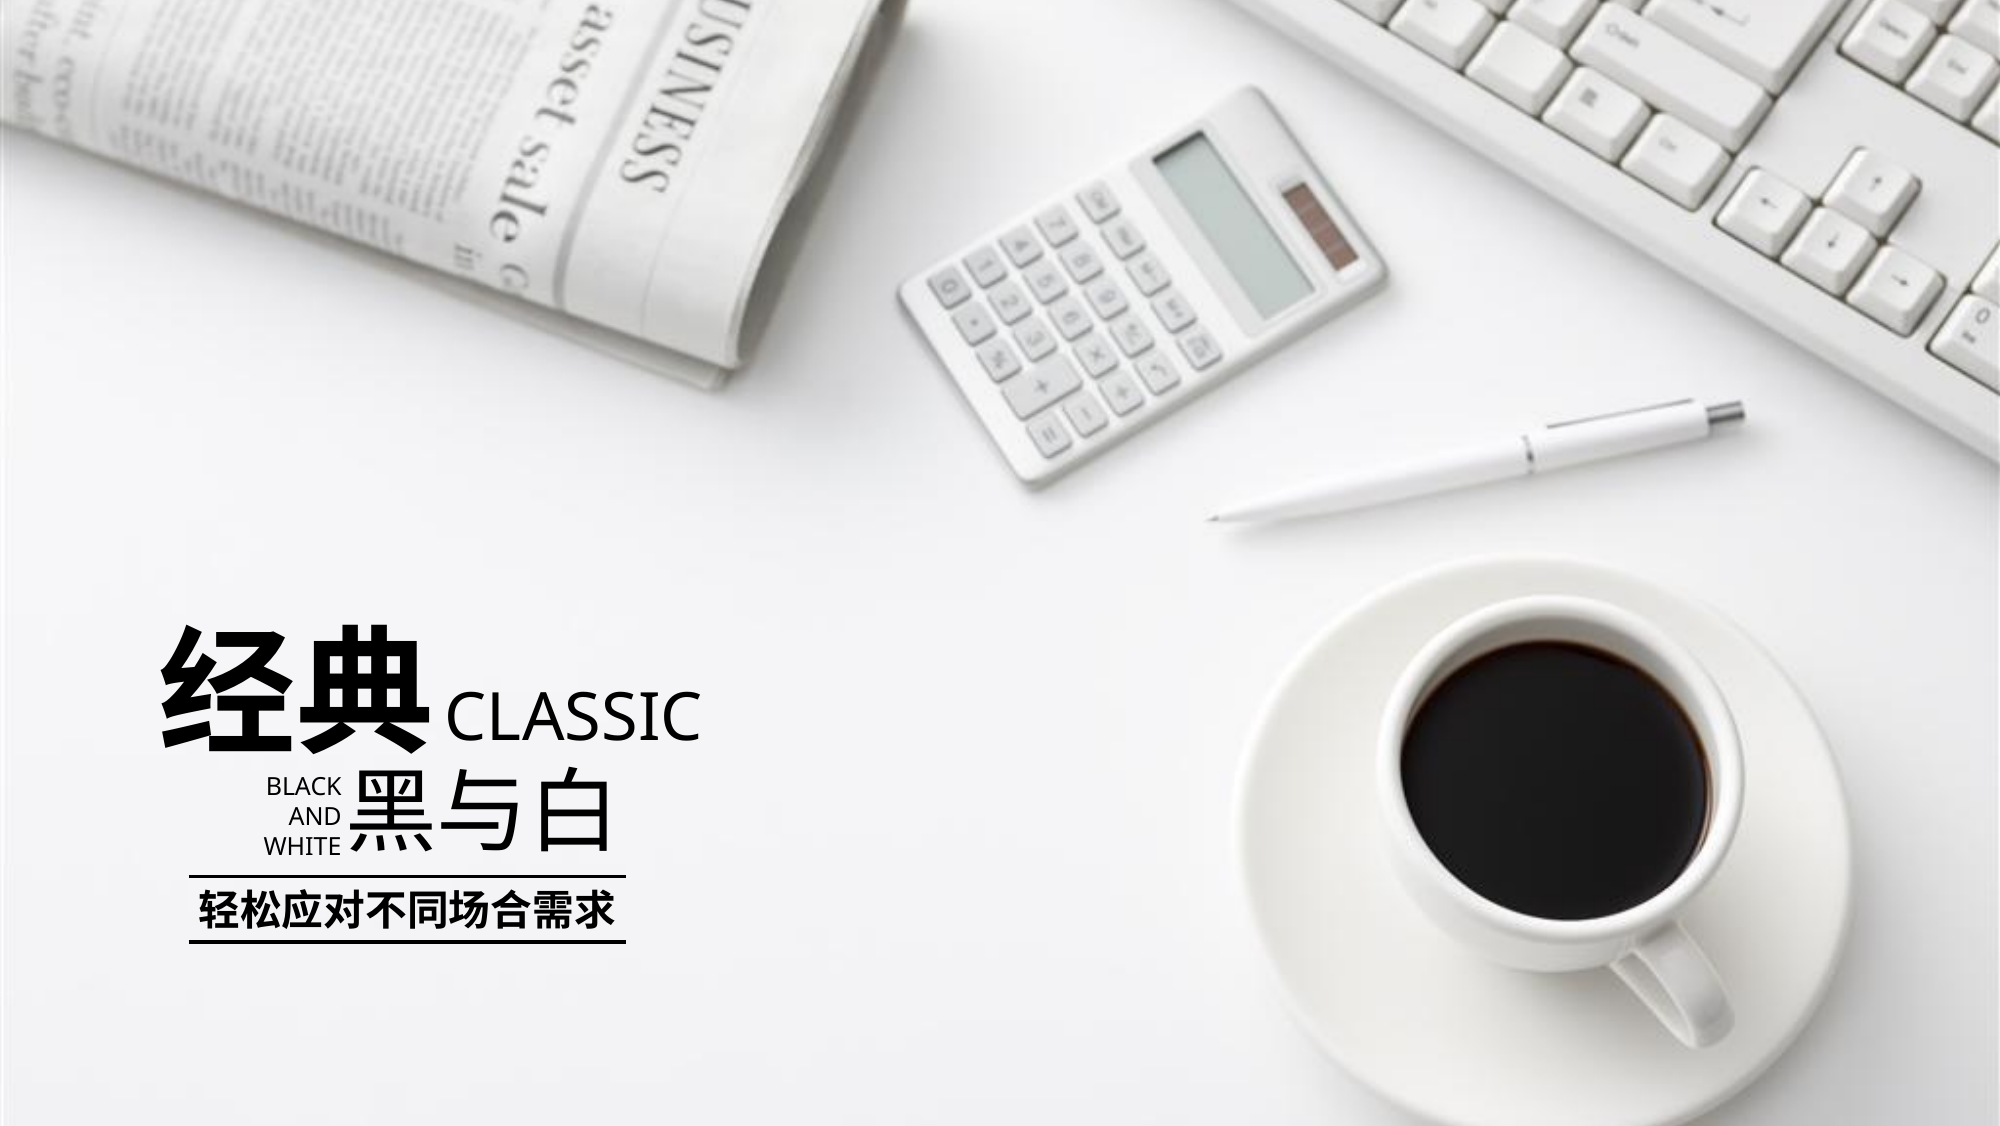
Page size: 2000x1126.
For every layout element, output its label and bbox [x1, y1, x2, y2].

picture [0, 0, 2000, 1126]
text_box [125, 597, 768, 943]
